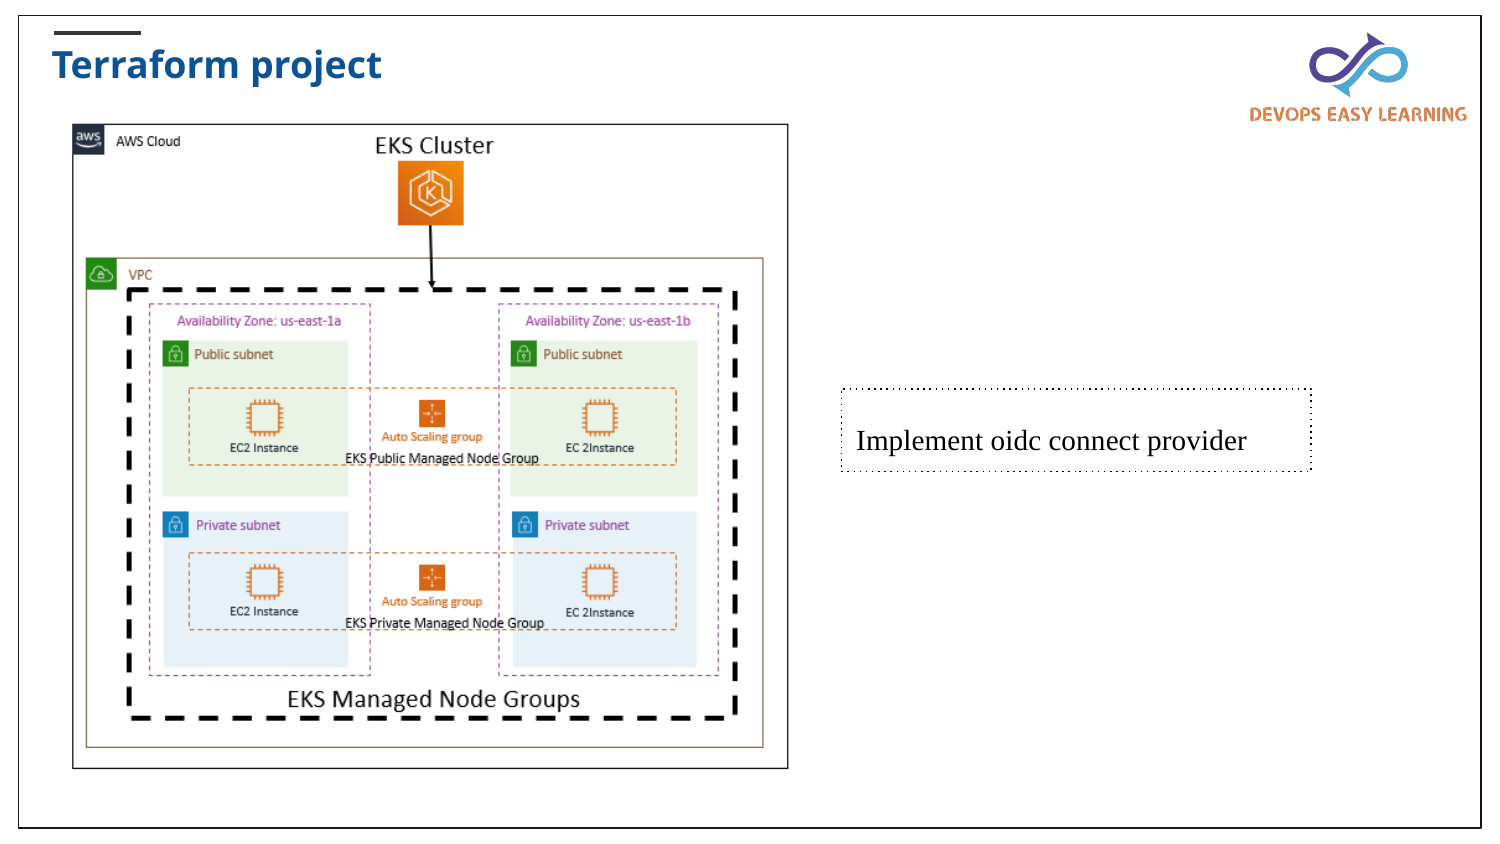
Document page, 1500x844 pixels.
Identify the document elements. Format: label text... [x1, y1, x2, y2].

text_box Terraform project [36, 33, 1220, 94]
text_box [18, 15, 1482, 829]
picture [45, 107, 812, 784]
text_box Implement oidc connect provider [841, 388, 1311, 472]
picture [1240, 21, 1477, 141]
